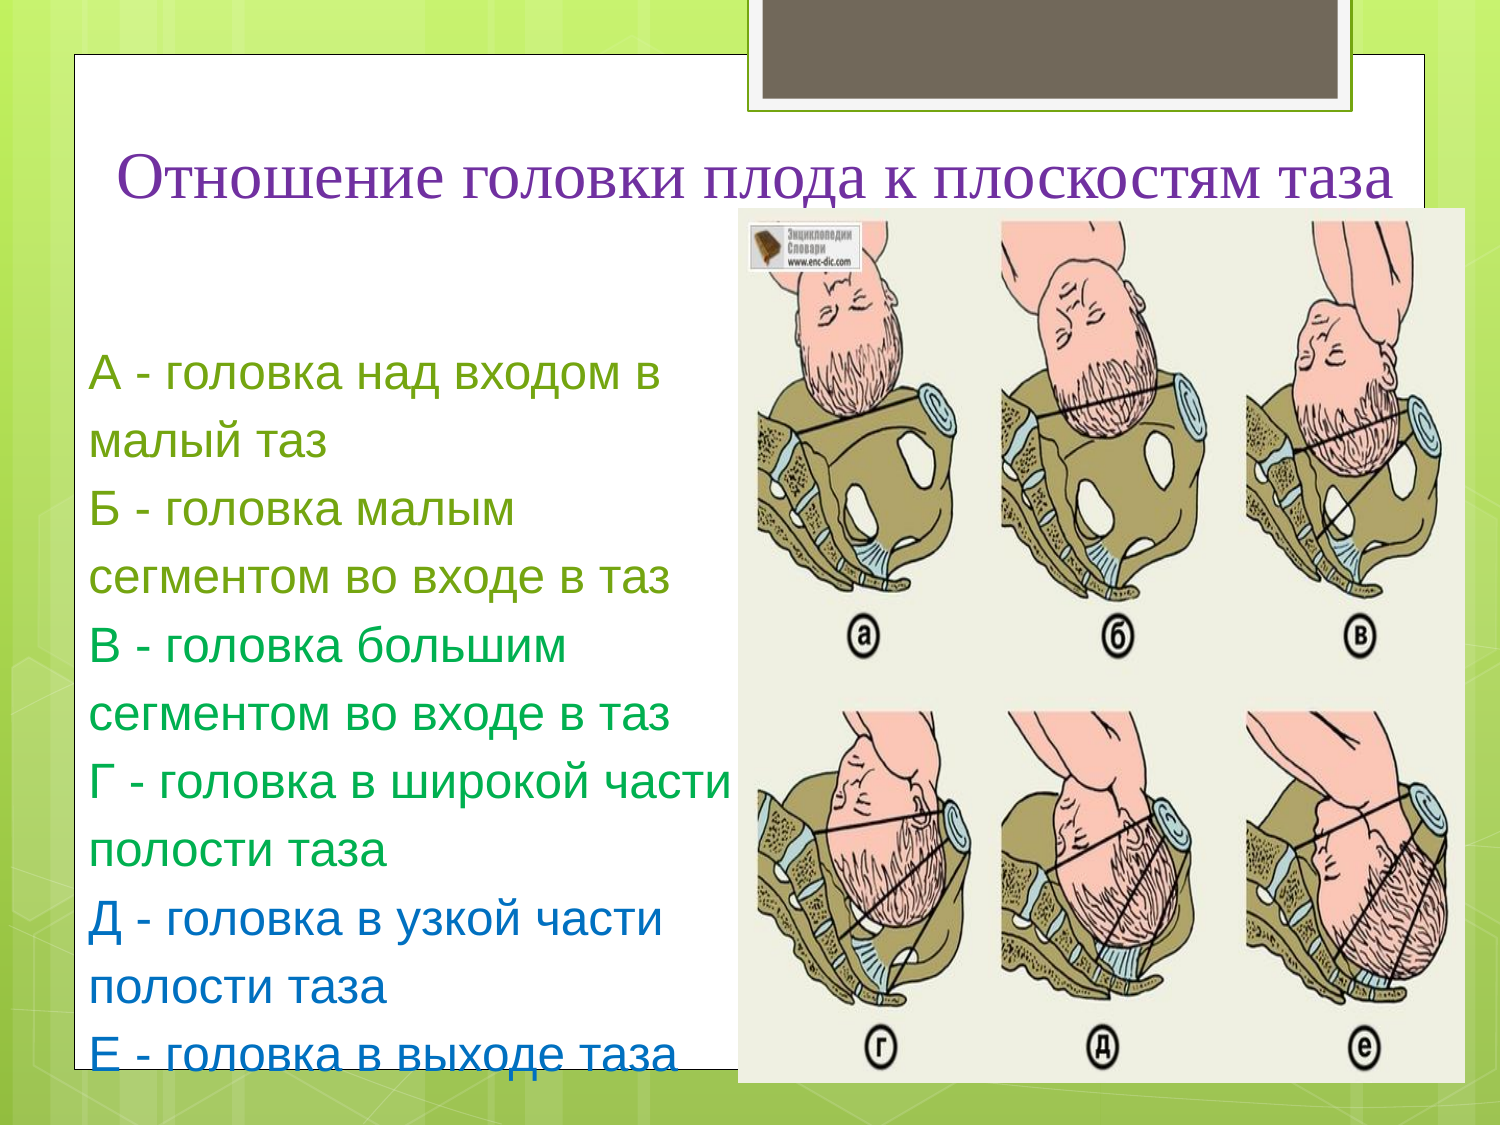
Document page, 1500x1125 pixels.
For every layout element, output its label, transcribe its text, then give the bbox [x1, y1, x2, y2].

picture [737, 207, 1465, 1083]
title Отношение головки плода к плоскостям таза [88, 101, 1424, 220]
list А - головка над входом в малый таз Б - головка малым сегментом во входе в таз В - головка большим сегментом во входе в таз Г - головка в широкой части полости таза Д - головка в узкой части полости таза Е - головка в выходе таза [17, 255, 786, 1094]
